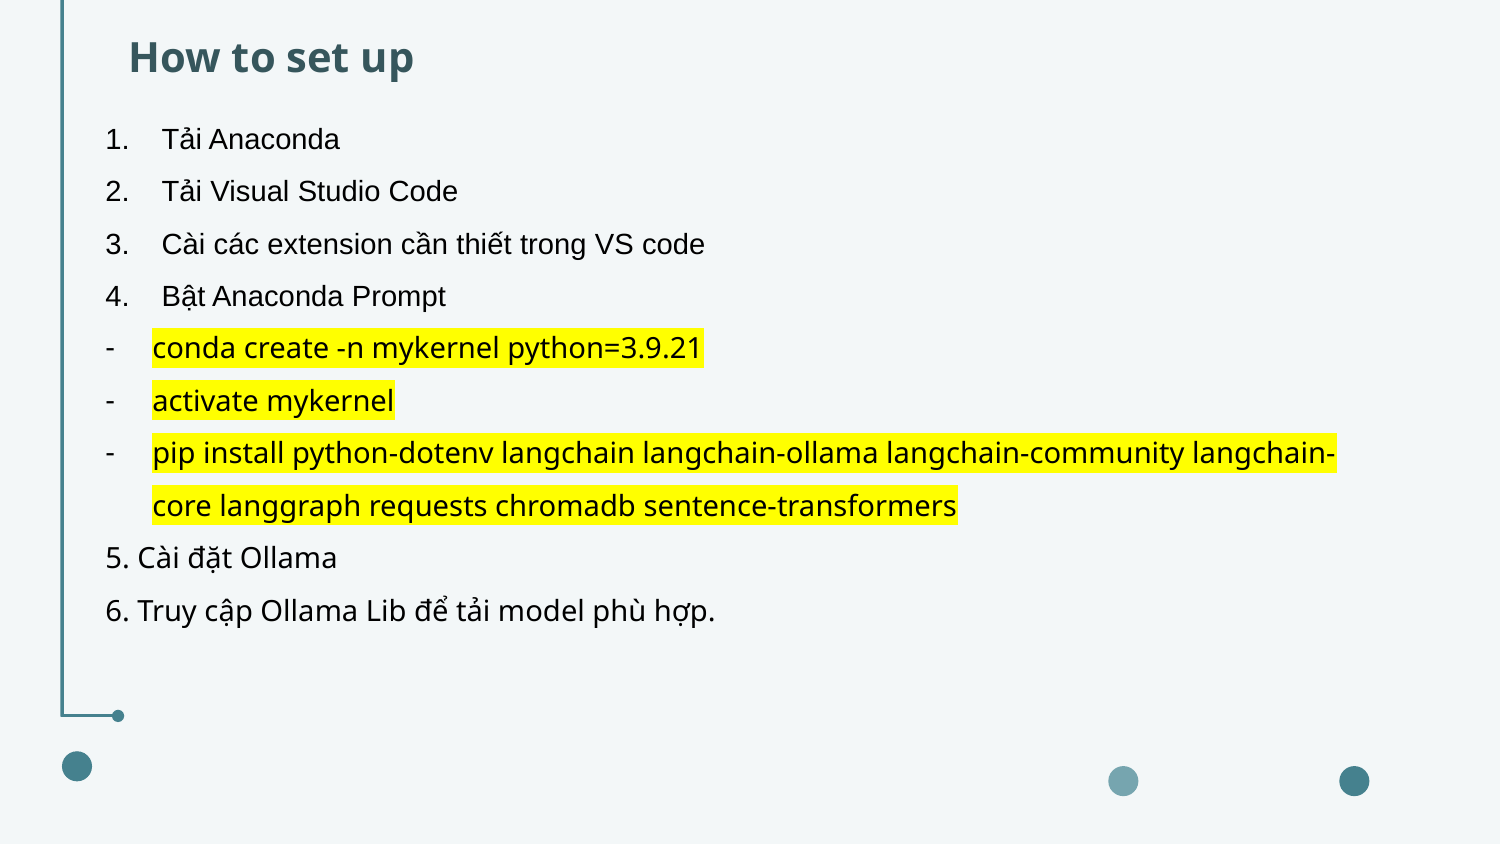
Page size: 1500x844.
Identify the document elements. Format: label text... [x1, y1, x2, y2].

text_box Tải Anaconda Tải Visual Studio Code Cài các extension cần thiết trong VS code Bật Anaconda Prompt conda create -n mykernel python=3.9.21 activate mykernel pip install python-dotenv langchain langchain-ollama langchain-community langchain-core langgraph requests chromadb sentence-transformers 5. Cài đặt Ollama 6. Truy cập Ollama Lib để tải model phù hợp. [90, 95, 1399, 635]
text_box How to set up [90, 27, 1152, 95]
